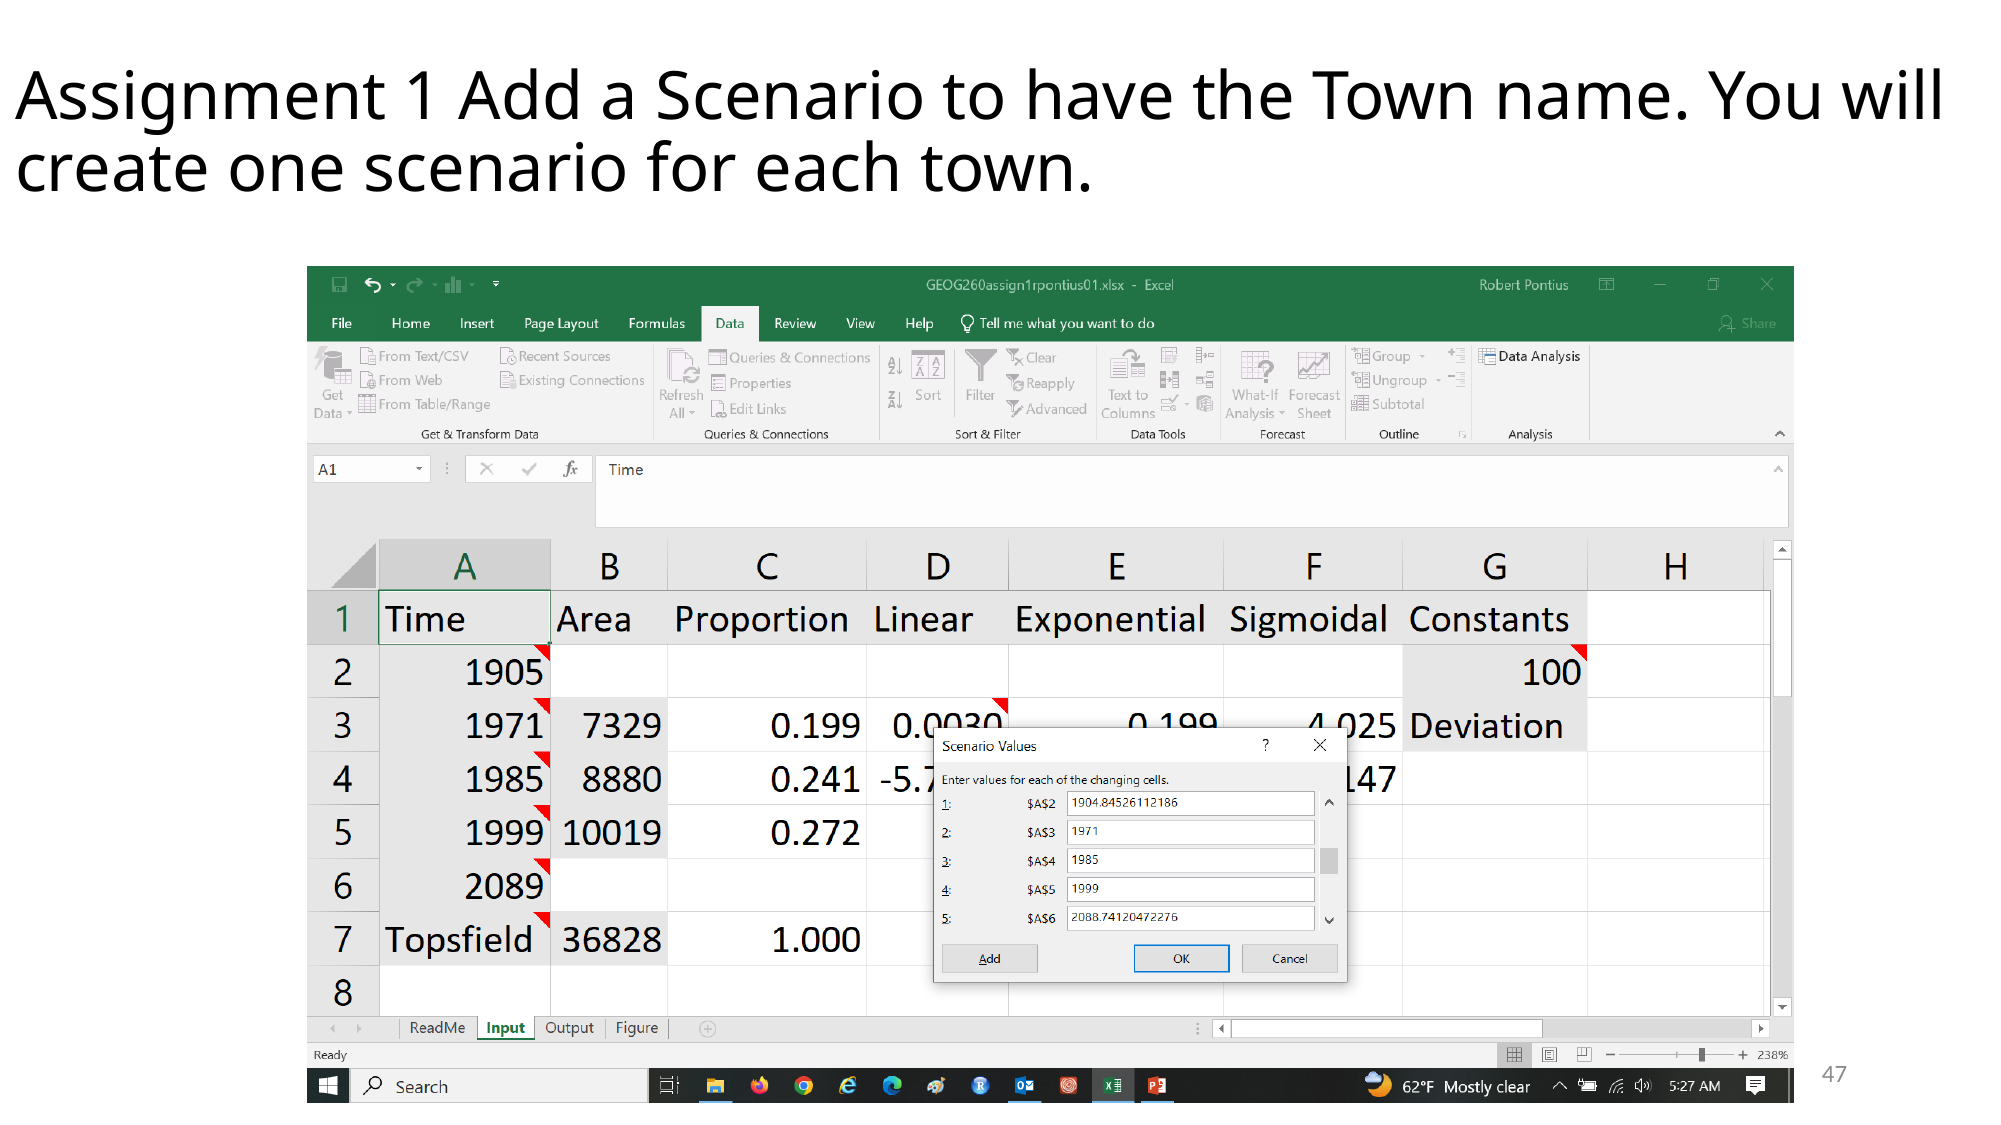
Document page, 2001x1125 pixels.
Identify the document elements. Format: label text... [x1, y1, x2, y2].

title Assignment 1 Add a Scenario to have the Town name. You will create one scenario for each town. [0, 0, 2000, 267]
slide_number 47 [1794, 1042, 1863, 1103]
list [307, 266, 1794, 1103]
